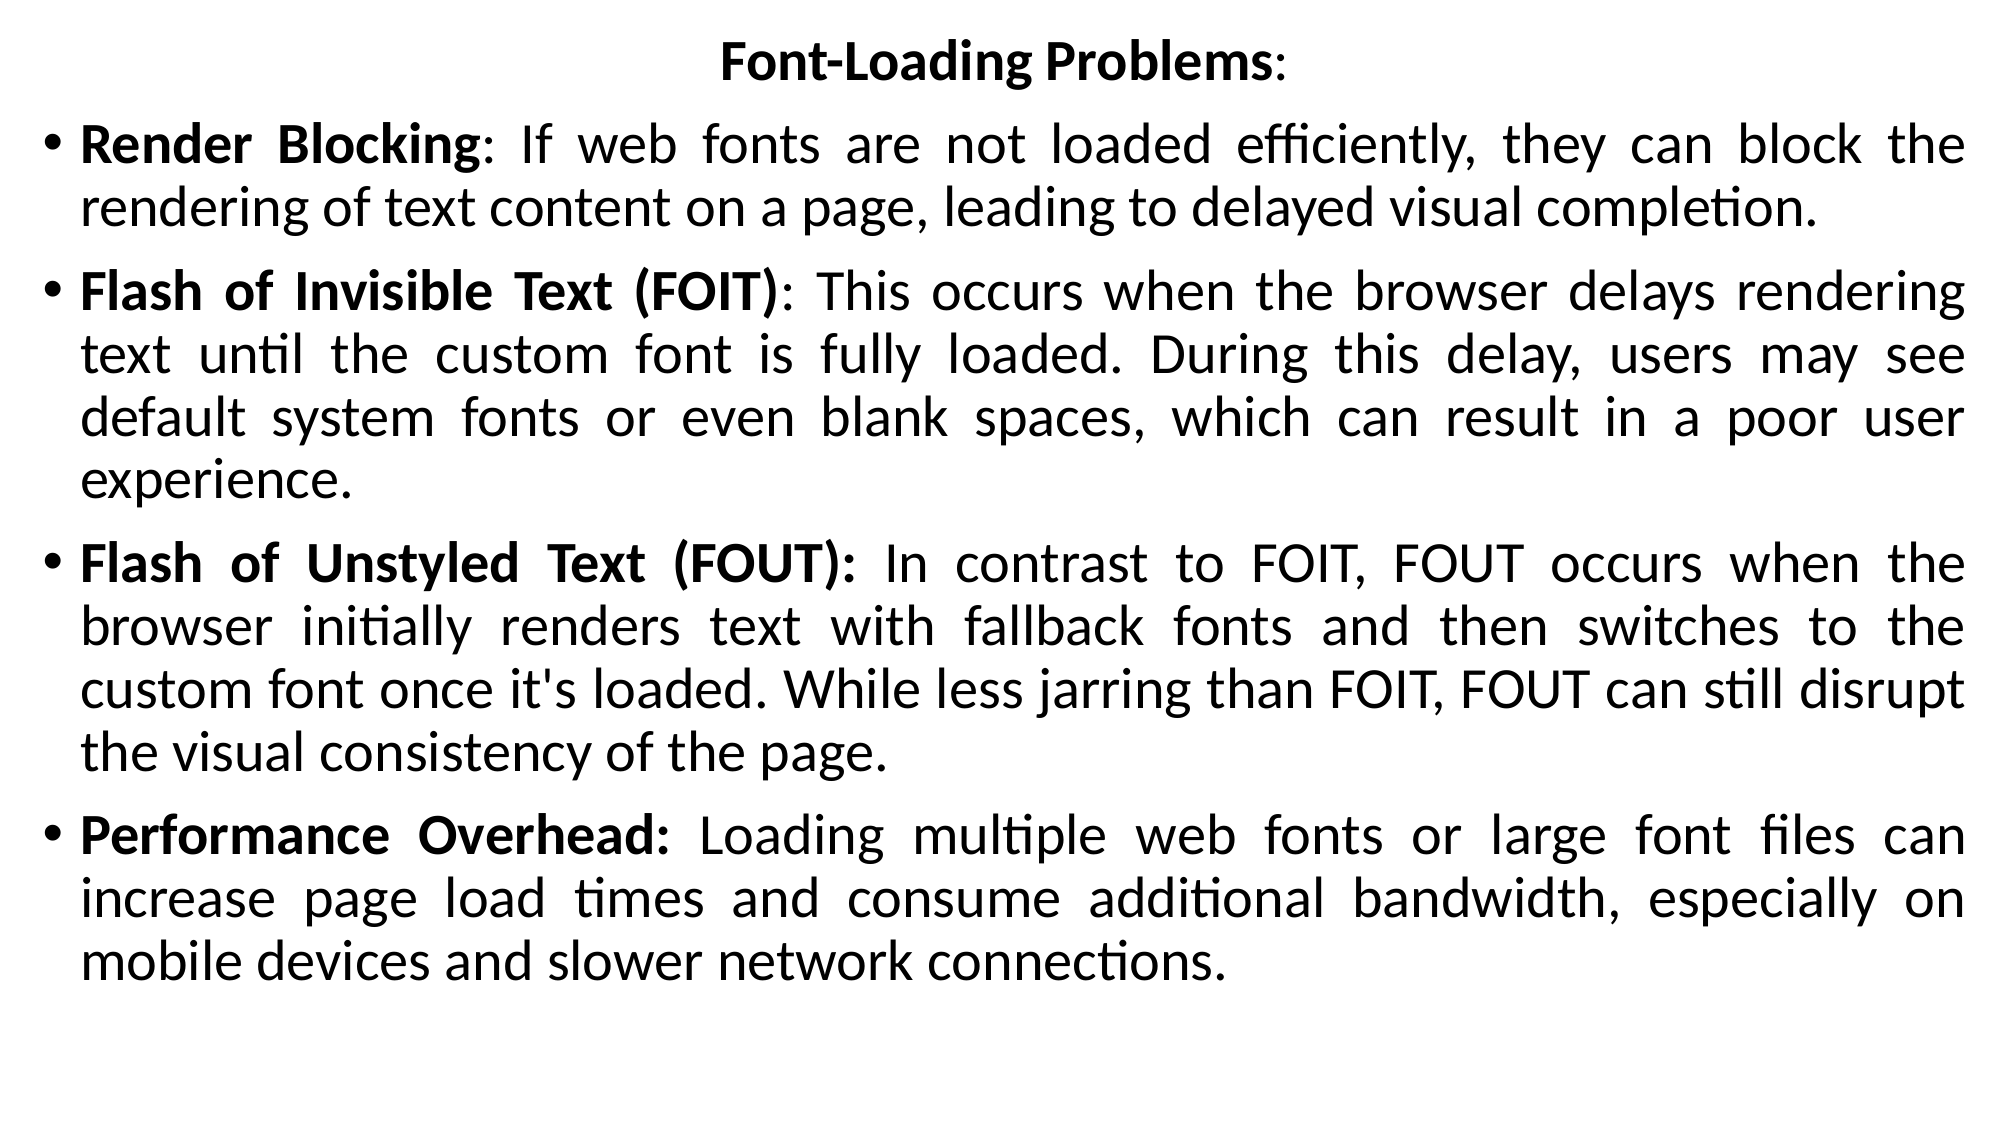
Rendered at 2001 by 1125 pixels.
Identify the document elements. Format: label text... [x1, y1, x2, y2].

list Font-Loading Problems: Render Blocking: If web fonts are not loaded efficiently, they can block the rendering of text content on a page, leading to delayed visual completion. Flash of Invisible Text (FOIT): This occurs when the browser delays rendering text until the custom font is fully loaded. During this delay, users may see default system fonts or even blank spaces, which can result in a poor user experience. Flash of Unstyled Text (FOUT): In contrast to FOIT, FOUT occurs when the browser initially renders text with fallback fonts and then switches to the custom font once it's loaded. While less jarring than FOIT, FOUT can still disrupt the visual consistency of the page. Performance Overhead: Loading multiple web fonts or large font files can increase page load times and consume additional bandwidth, especially on mobile devices and slower network connections. [27, 22, 1983, 1076]
